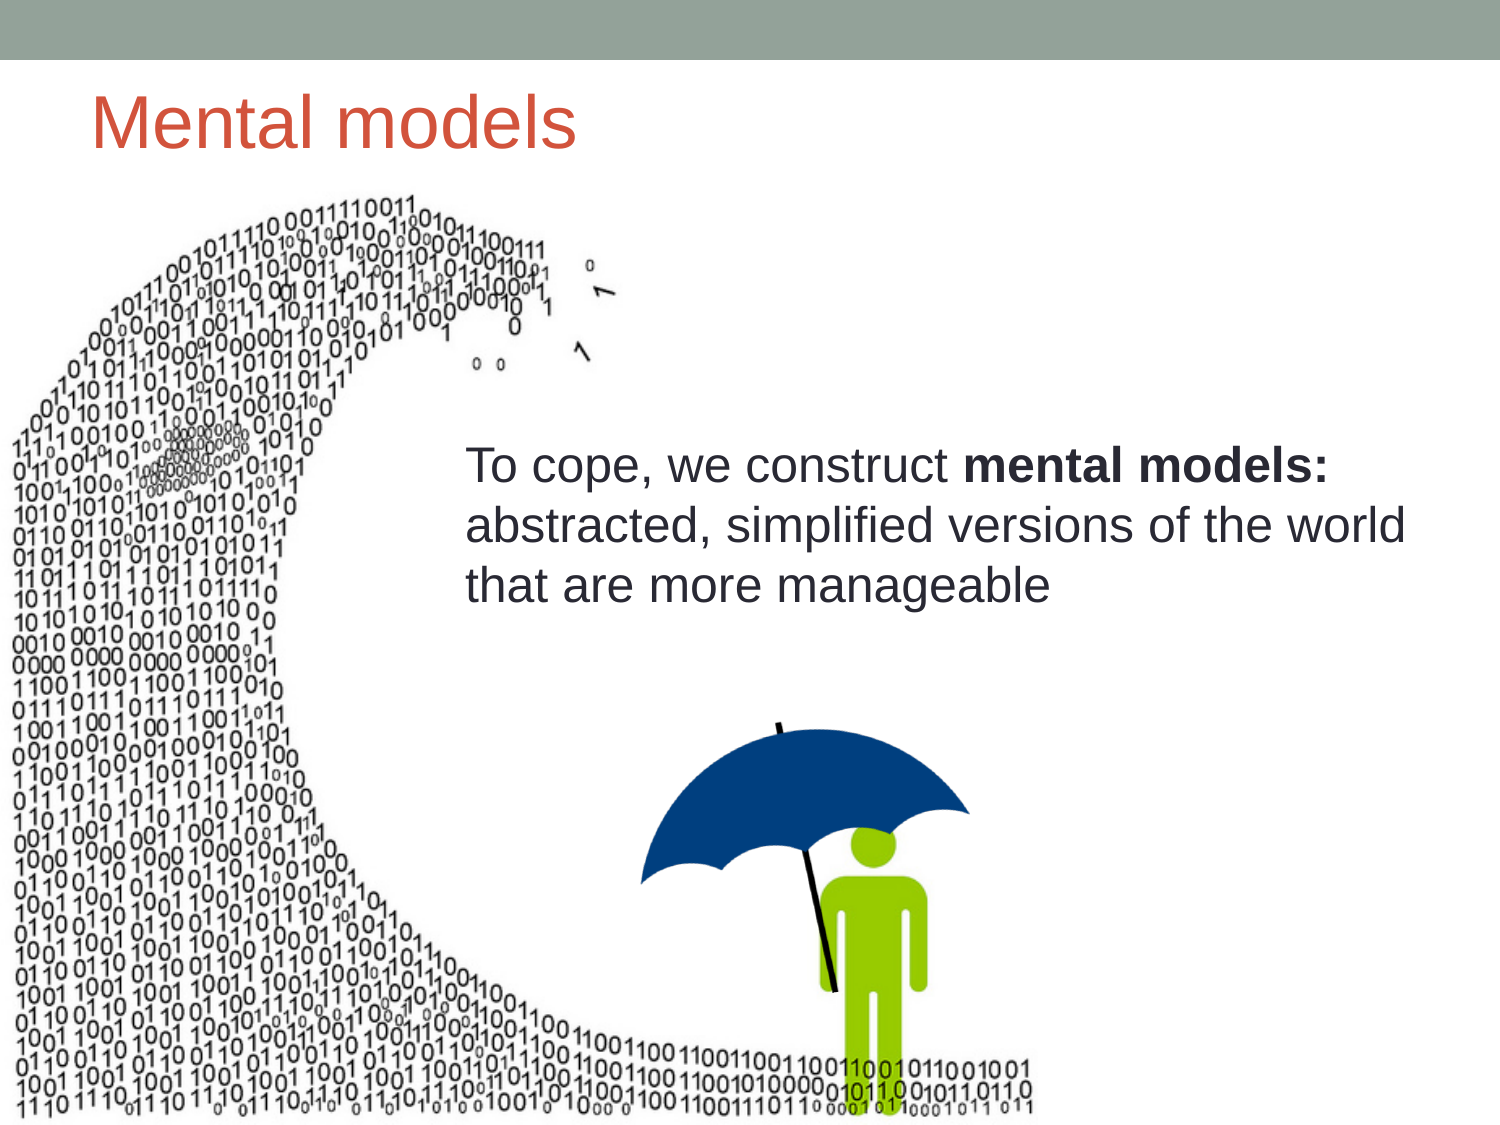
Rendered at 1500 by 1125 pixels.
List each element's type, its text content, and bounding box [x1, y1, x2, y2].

list To cope, we construct mental models: abstracted, simplified versions of the world that are more manageable [1041, 425, 1425, 1063]
picture [0, 179, 1089, 1125]
title Mental models [75, 37, 1425, 200]
